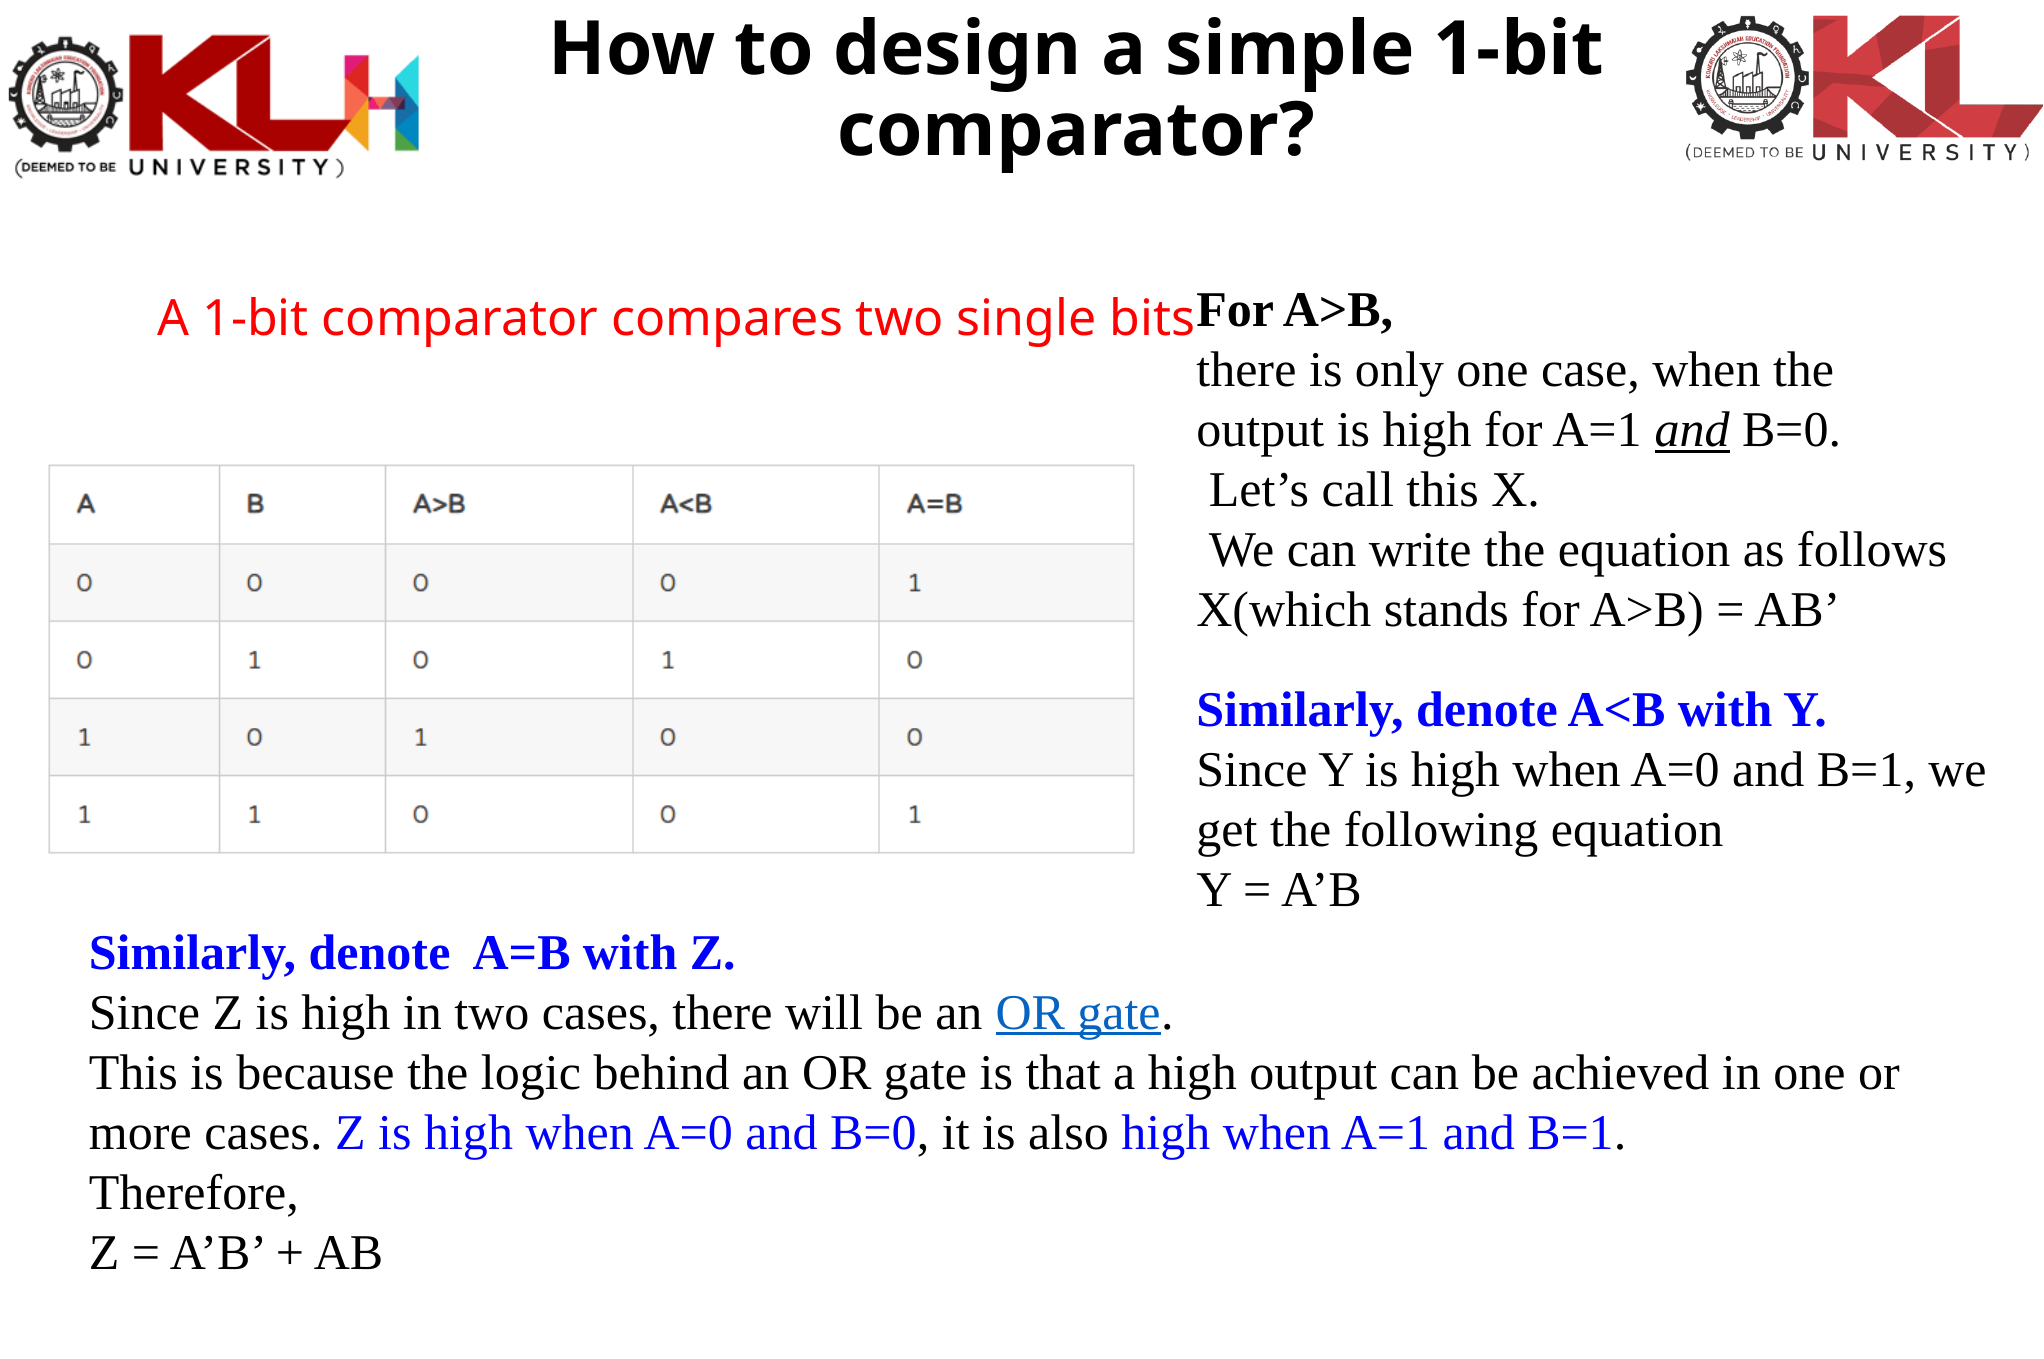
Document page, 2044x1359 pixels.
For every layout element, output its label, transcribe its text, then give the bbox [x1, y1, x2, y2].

text_box Similarly, denote A=B with Z. Since Z is high in two cases, there will be an OR gate. This is because the logic behind an OR gate is that a high output can be achieved in one or more cases. Z is high when A=0 and B=0, it is also high when A=1 and B=1. Therefore, Z = A’B’ + AB [74, 911, 1976, 1347]
picture [40, 459, 1142, 861]
text_box A 1-bit comparator compares two single bits [143, 277, 1181, 353]
picture [0, 1, 433, 207]
text_box For A>B, there is only one case, when the output is high for A=1 and B=0. Let’s call this X. We can write the equation as follows X(which stands for A>B) = AB’ [1181, 269, 1976, 645]
text_box Similarly, denote A<B with Y. Since Y is high when A=0 and B=1, we get the following equation Y = A’B [1181, 669, 2044, 924]
picture [1686, 15, 2044, 161]
title How to design a simple 1-bit comparator? [472, 70, 1682, 202]
